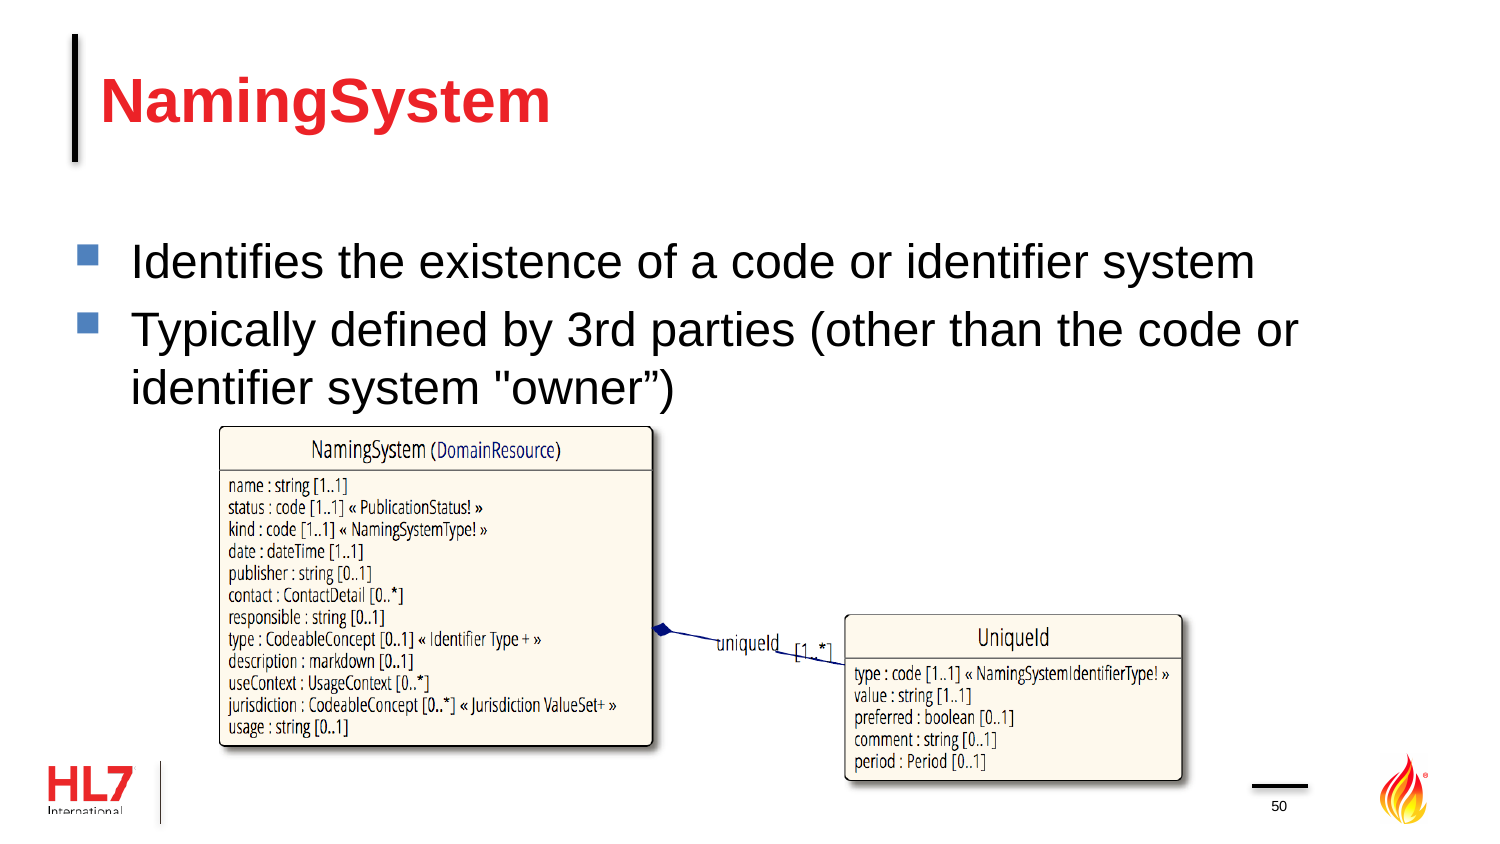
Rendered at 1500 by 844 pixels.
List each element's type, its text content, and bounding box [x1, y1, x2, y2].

picture [1380, 753, 1428, 824]
title NamingSystem [100, 33, 1451, 163]
picture [206, 415, 1196, 799]
slide_number 50 [1257, 788, 1302, 815]
text_box Identifies the existence of a code or identifier system Typically defined by 3rd parties (other than the code or identifier system "owner”) [63, 224, 1450, 458]
